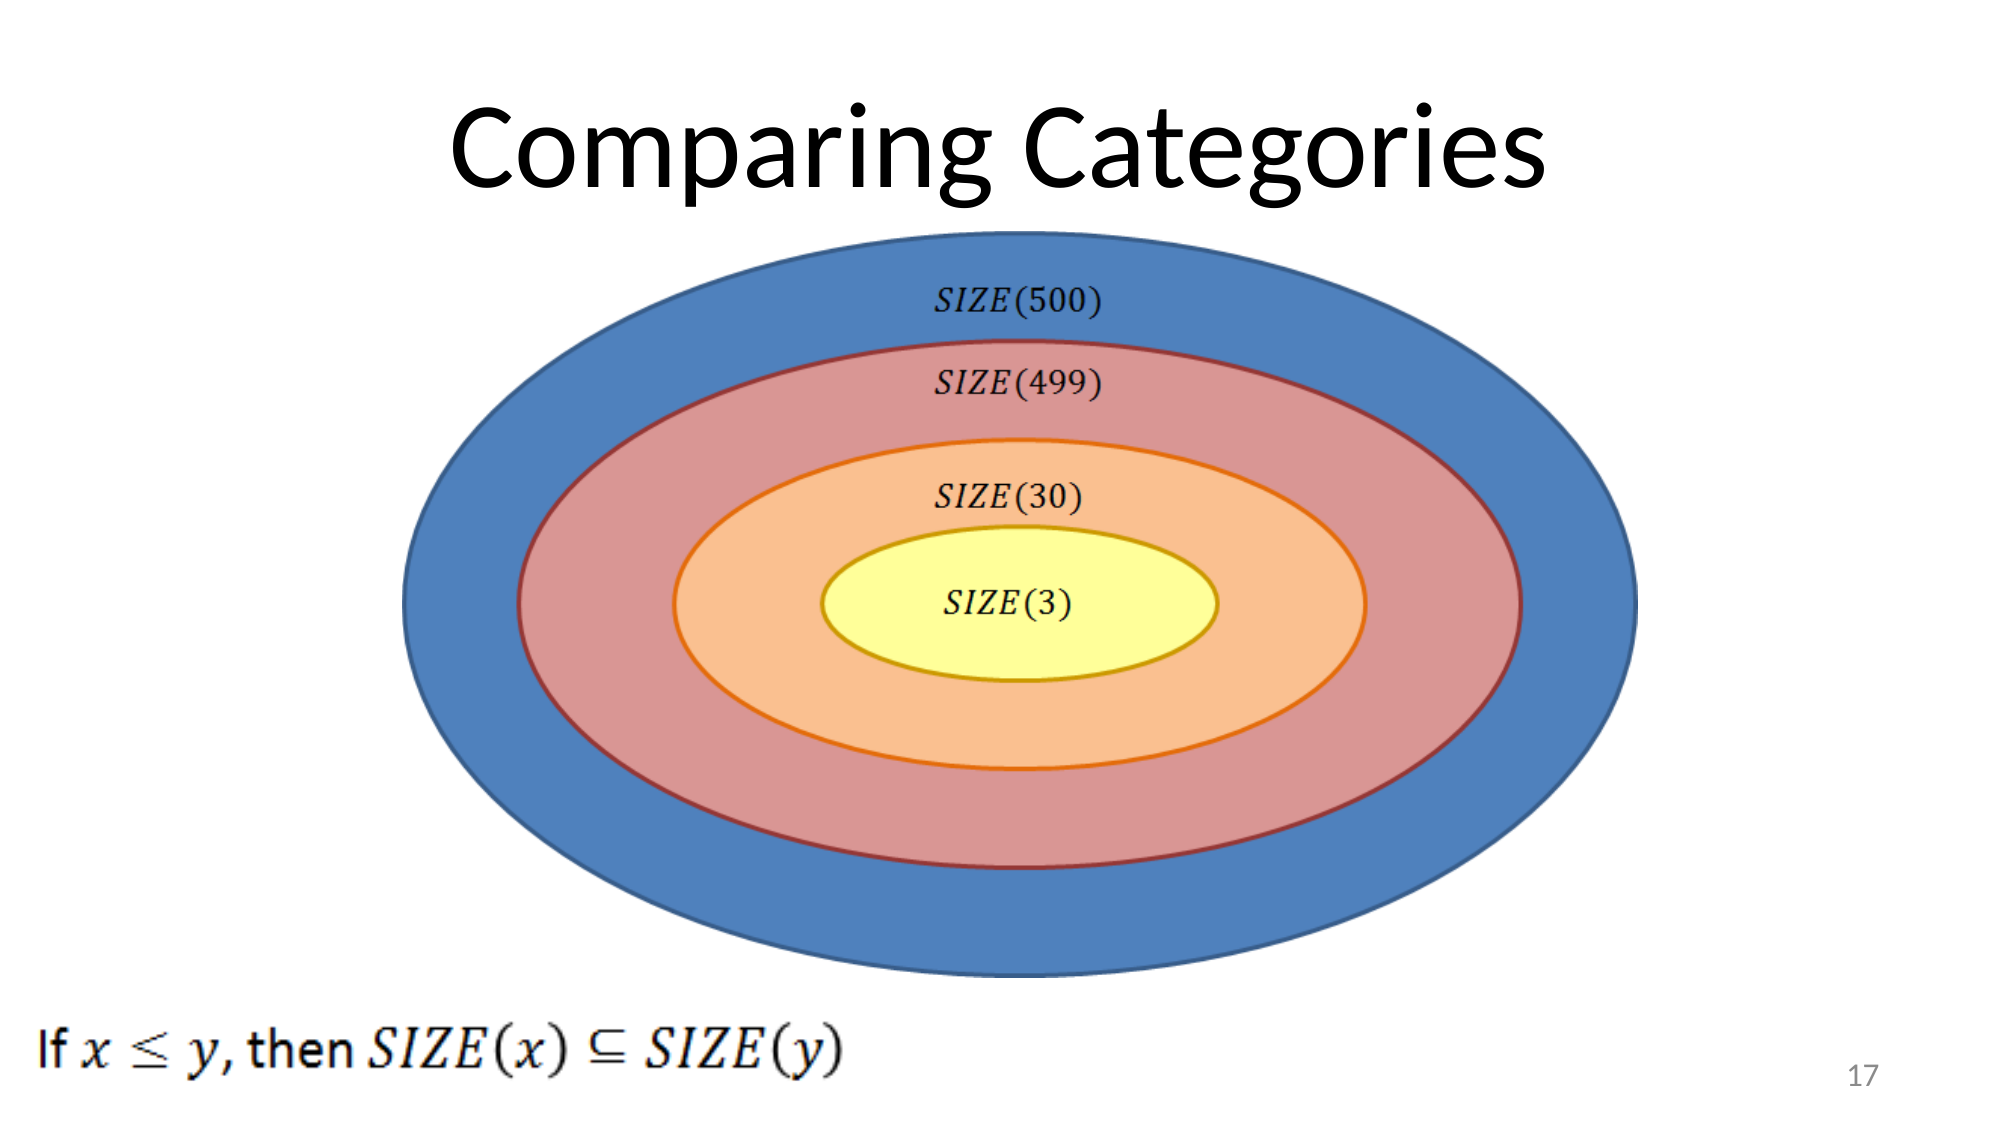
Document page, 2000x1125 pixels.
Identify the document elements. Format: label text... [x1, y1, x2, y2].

picture [402, 231, 1638, 978]
picture [0, 989, 876, 1119]
title Comparing Categories [99, 45, 1900, 233]
slide_number 17 [1432, 1042, 1900, 1103]
